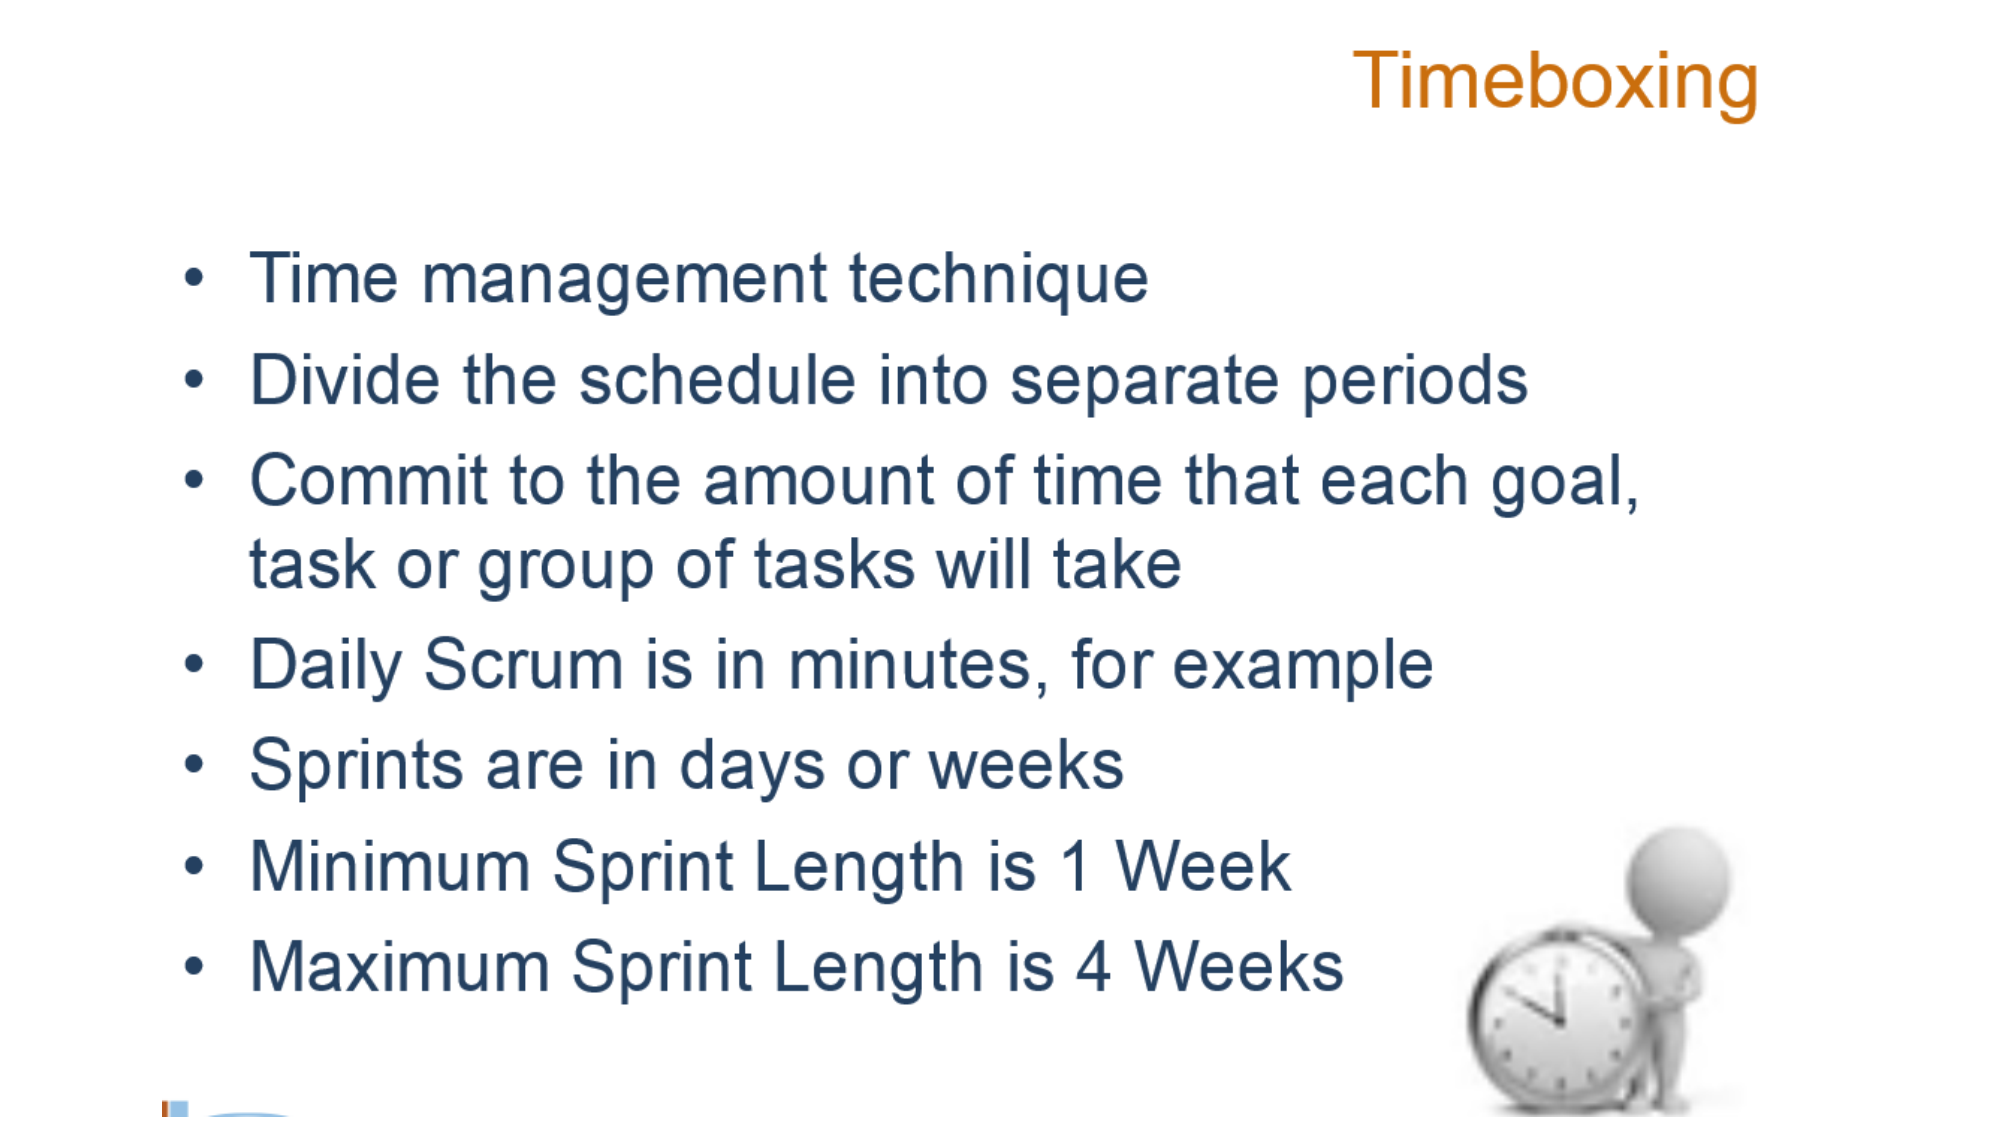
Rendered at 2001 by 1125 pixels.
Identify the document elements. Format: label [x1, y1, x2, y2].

picture [162, 3, 1830, 1117]
